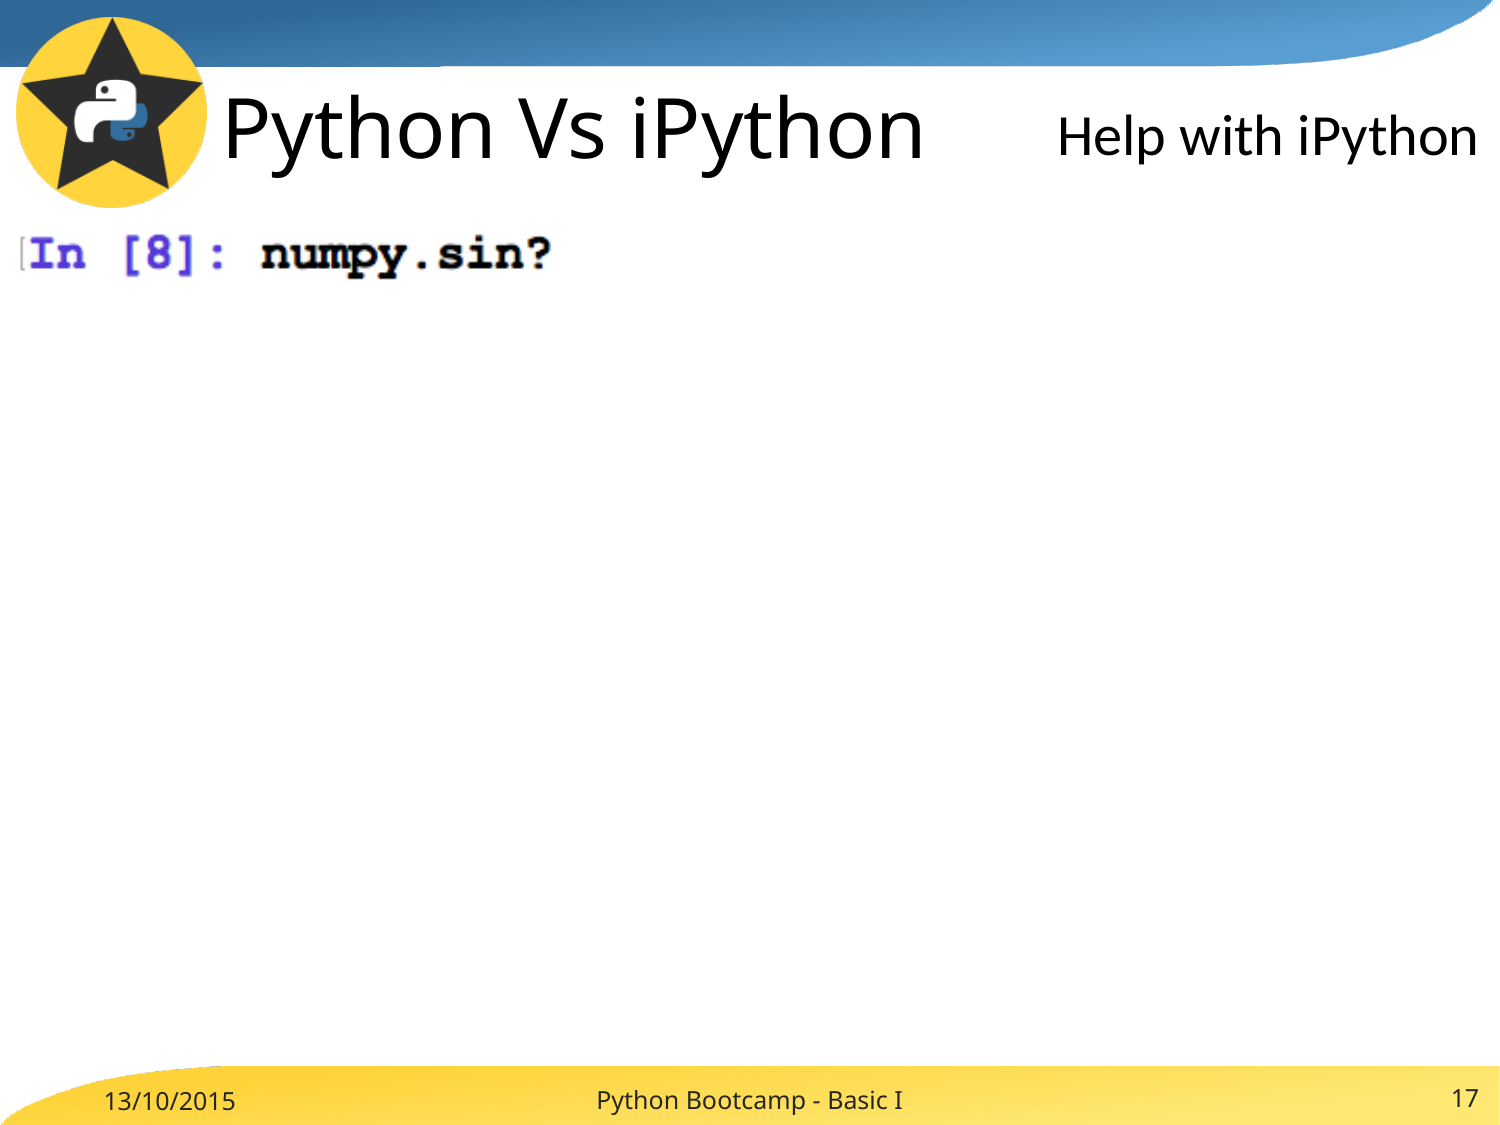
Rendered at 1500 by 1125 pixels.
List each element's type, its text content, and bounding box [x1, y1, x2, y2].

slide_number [88, 1070, 439, 1125]
footer Python Bootcamp - Basic I [512, 1069, 988, 1125]
title Python Vs iPython [206, 66, 1425, 185]
picture [0, 0, 1500, 313]
text_box Help with iPython [938, 90, 1495, 175]
picture [0, 1066, 1500, 1125]
slide_number 17 [1144, 1069, 1495, 1125]
